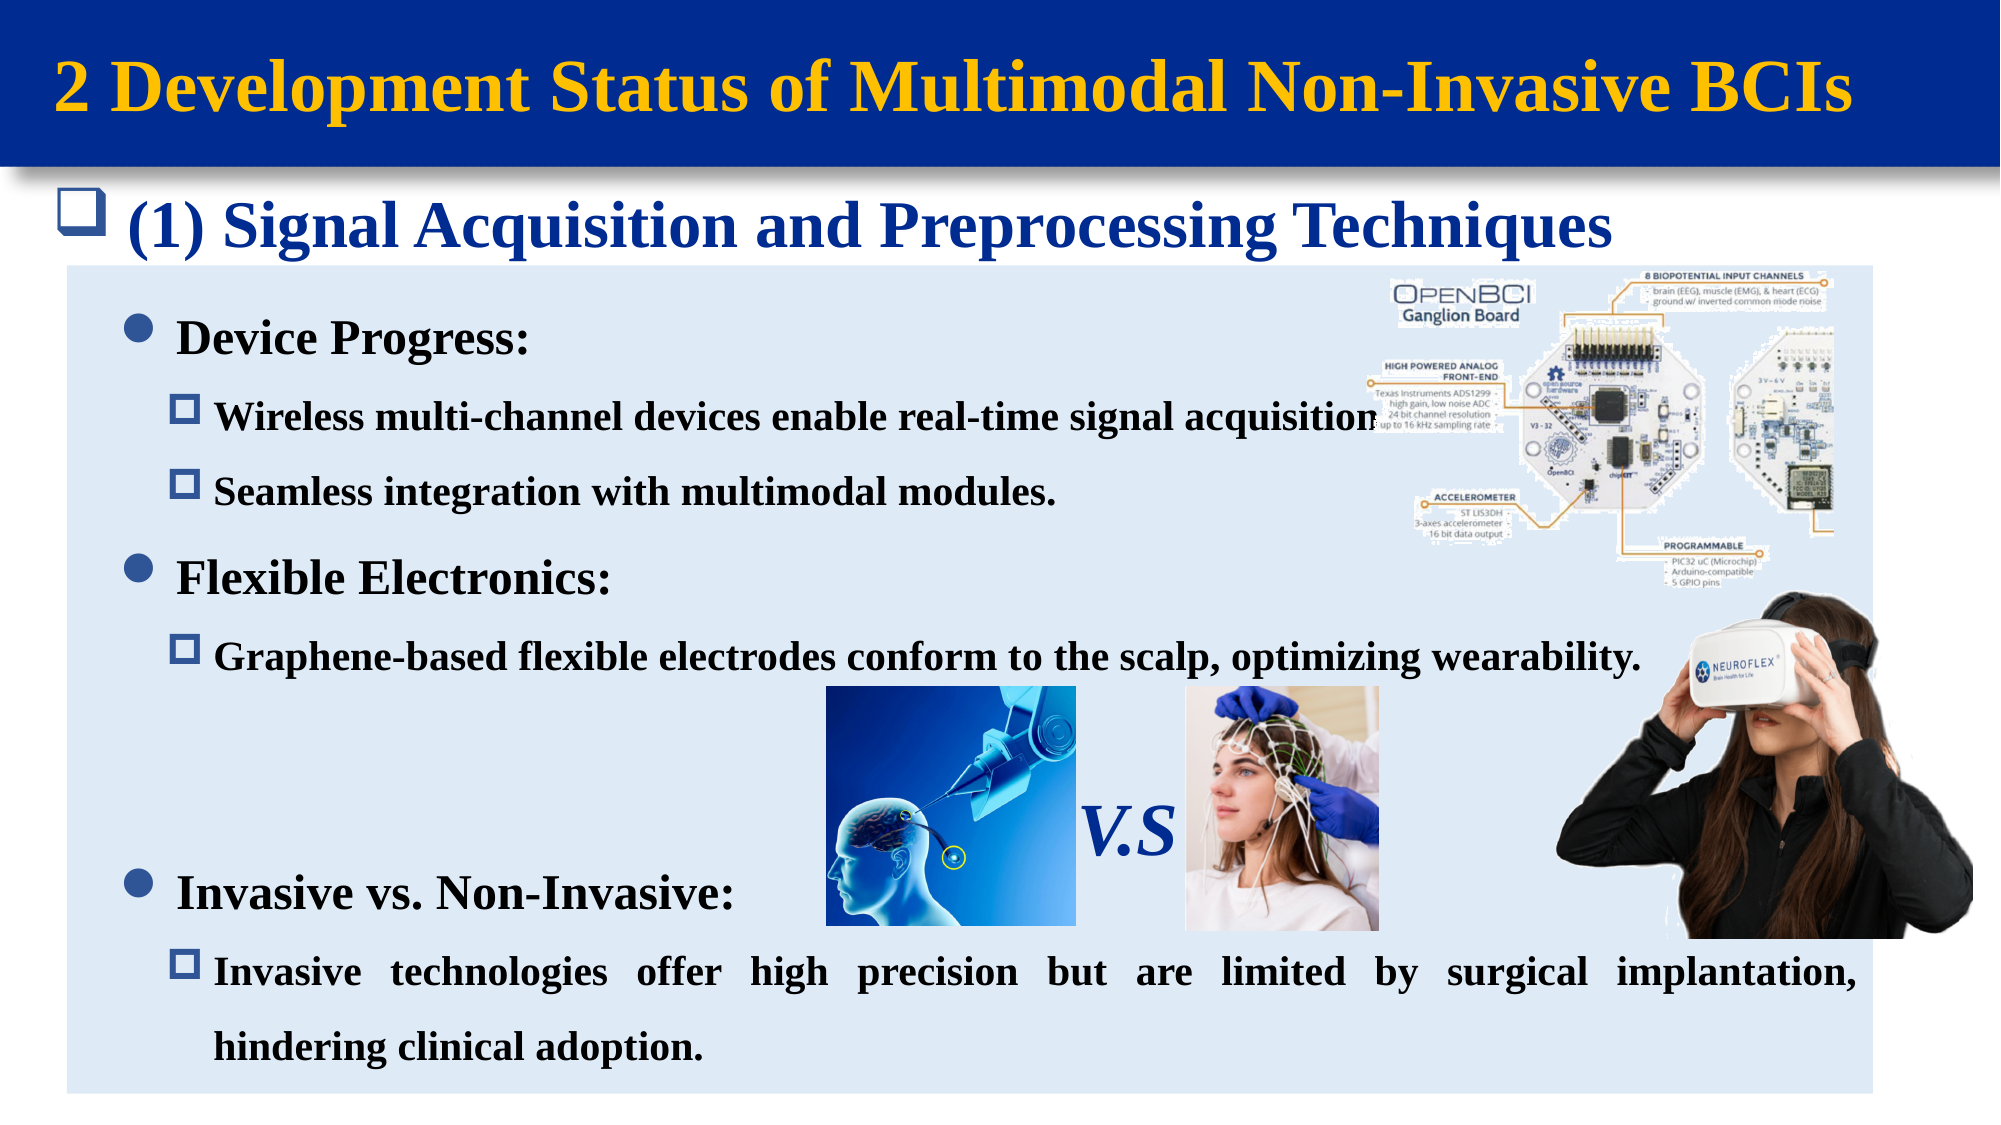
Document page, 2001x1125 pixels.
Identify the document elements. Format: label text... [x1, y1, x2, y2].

picture [1354, 257, 1990, 939]
text_box [0, 0, 2000, 167]
text_box Device Progress: Wireless multi-channel devices enable real-time signal acquisition. Seamless integration with multimodal modules. Flexible Electronics: Graphene-based flexible electrodes conform to the scalp, optimizing wearability. Invasive vs. Non-Invasive: Invasive technologies offer high precision but are limited by surgical implantation, hindering clinical adoption. [66, 266, 1874, 1094]
picture [826, 686, 1076, 926]
picture [1185, 686, 1379, 931]
text_box V.S [1005, 772, 1251, 1003]
text_box 2 Development Status of Multimodal Non-Invasive BCIs [39, 28, 1930, 168]
text_box (1) Signal Acquisition and Preprocessing Techniques [0, 173, 1726, 268]
